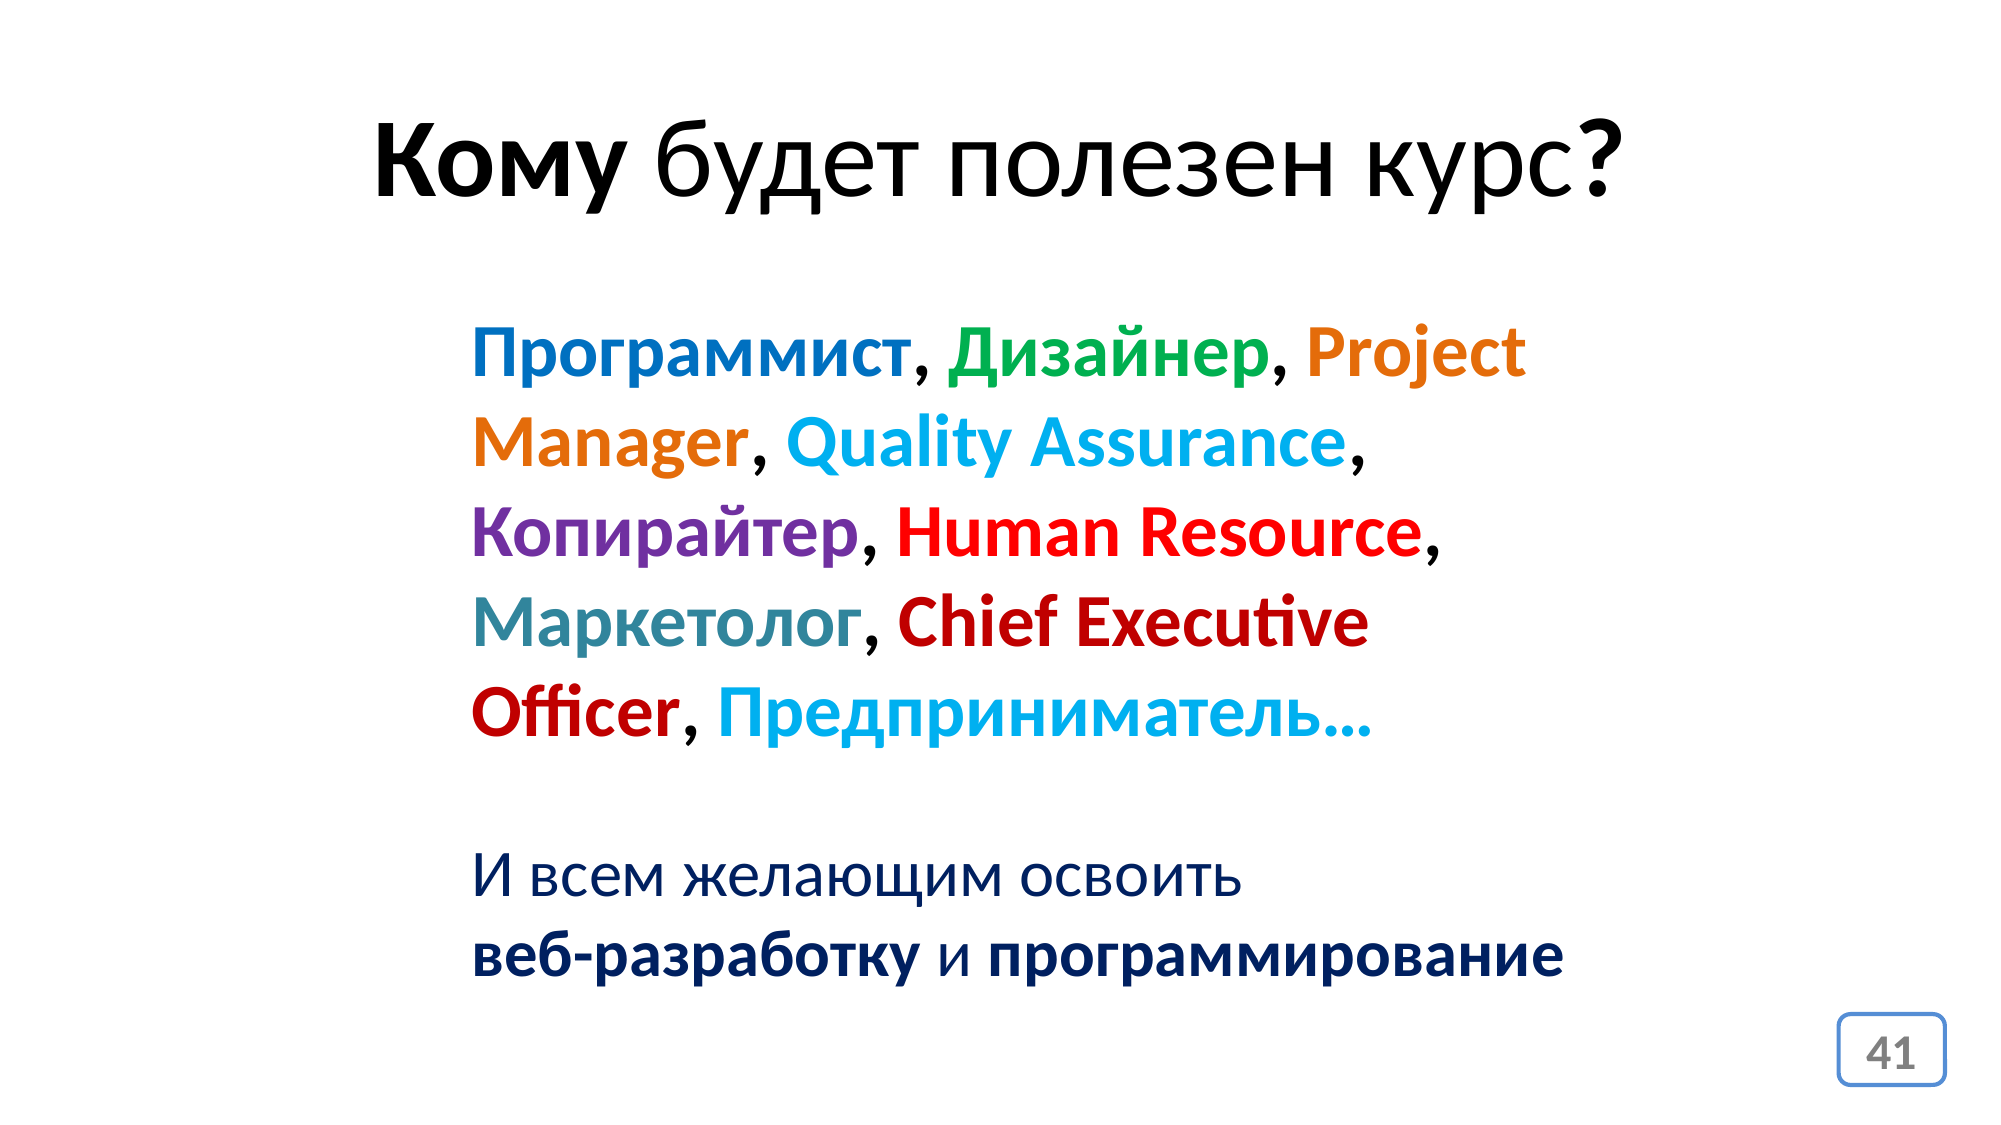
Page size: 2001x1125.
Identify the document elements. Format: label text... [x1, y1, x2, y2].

text_box И всем желающим освоить веб-разработку и программирование [456, 822, 1603, 998]
slide_number 41 [1836, 1011, 1948, 1088]
text_box Программист, Дизайнер, Рroject Мanager, Quality Assurance, Копирайтер, Human Resource, Маркетолог, Chief Executive Officer, Предприниматель… [456, 293, 1626, 759]
text_box Кому будет полезен курс? [0, 30, 2000, 273]
